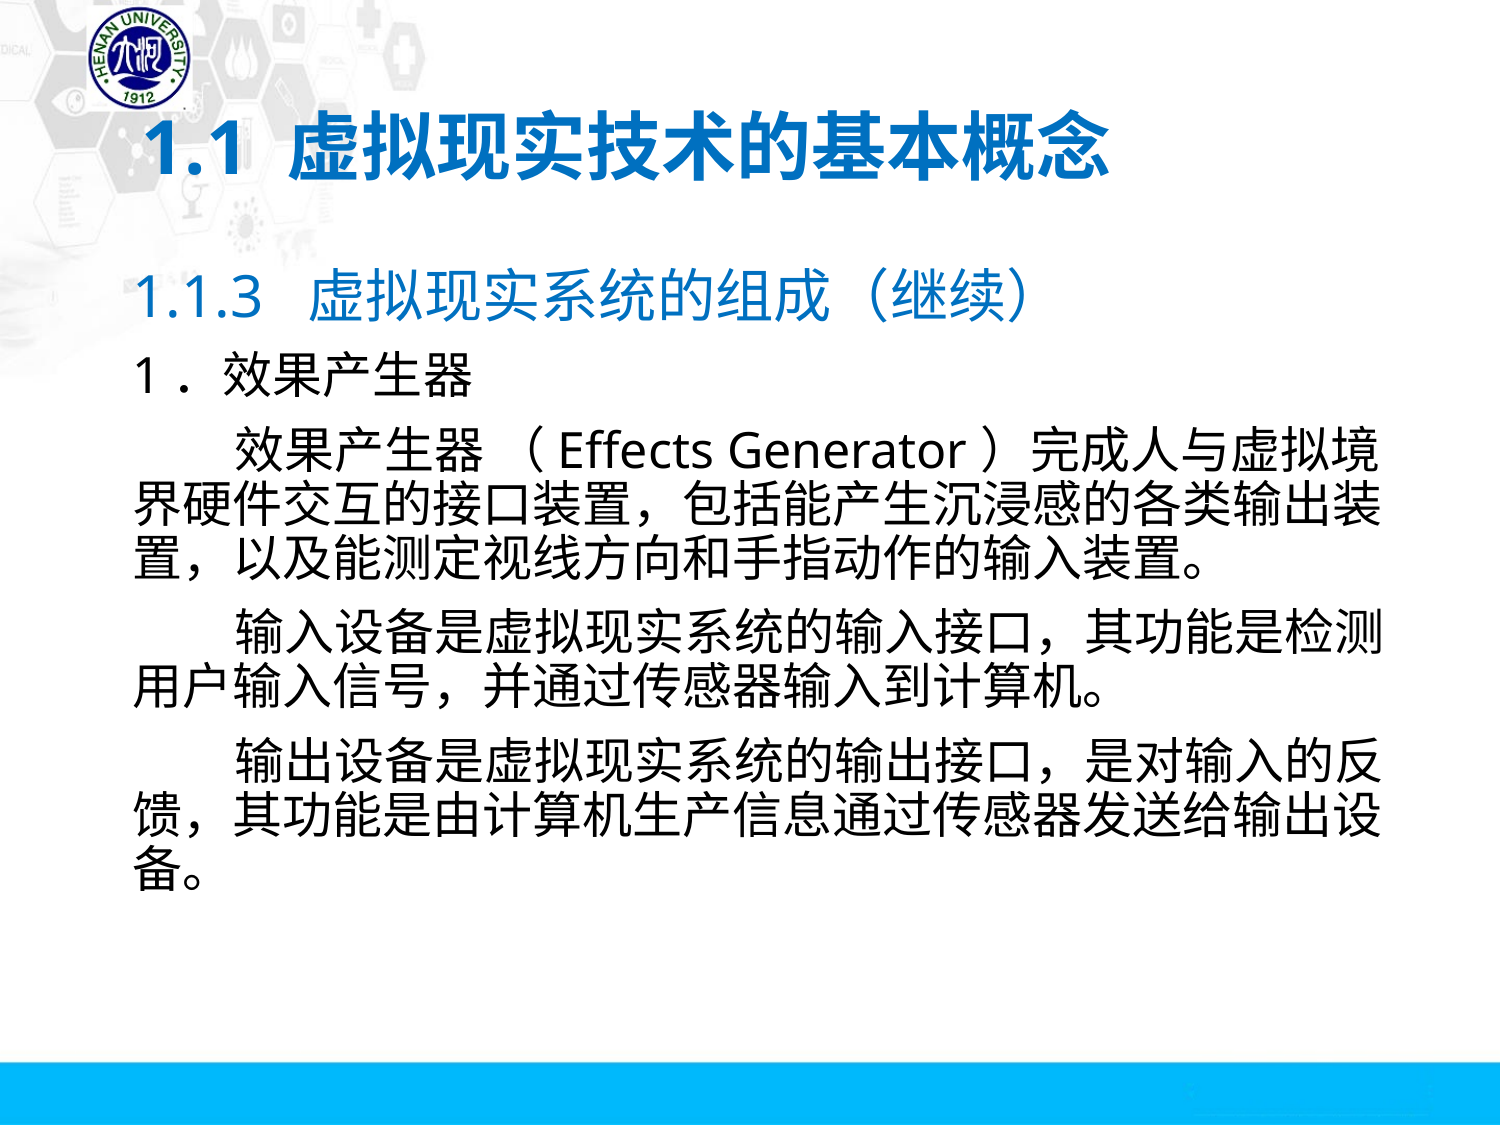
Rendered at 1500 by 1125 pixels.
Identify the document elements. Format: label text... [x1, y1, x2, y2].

title 1.1 虚拟现实技术的基本概念 [127, 140, 1472, 289]
picture [0, 0, 1500, 1063]
list 1.1.3 虚拟现实系统的组成（继续） 1．效果产生器 效果产生器 （Effects Generator）完成人与虚拟境界硬件交互的接口装置，包括能产生沉浸感的各类输出装置，以及能测定视线方向和手指动作的输入装置。 输入设备是虚拟现实系统的输入接口，其功能是检测用户输入信号，并通过传感器输入到计算机。 输出设备是虚拟现实系统的输出接口，是对输入的反馈，其功能是由计算机生产信息通过传感器发送给输出设备。 [117, 237, 1412, 968]
